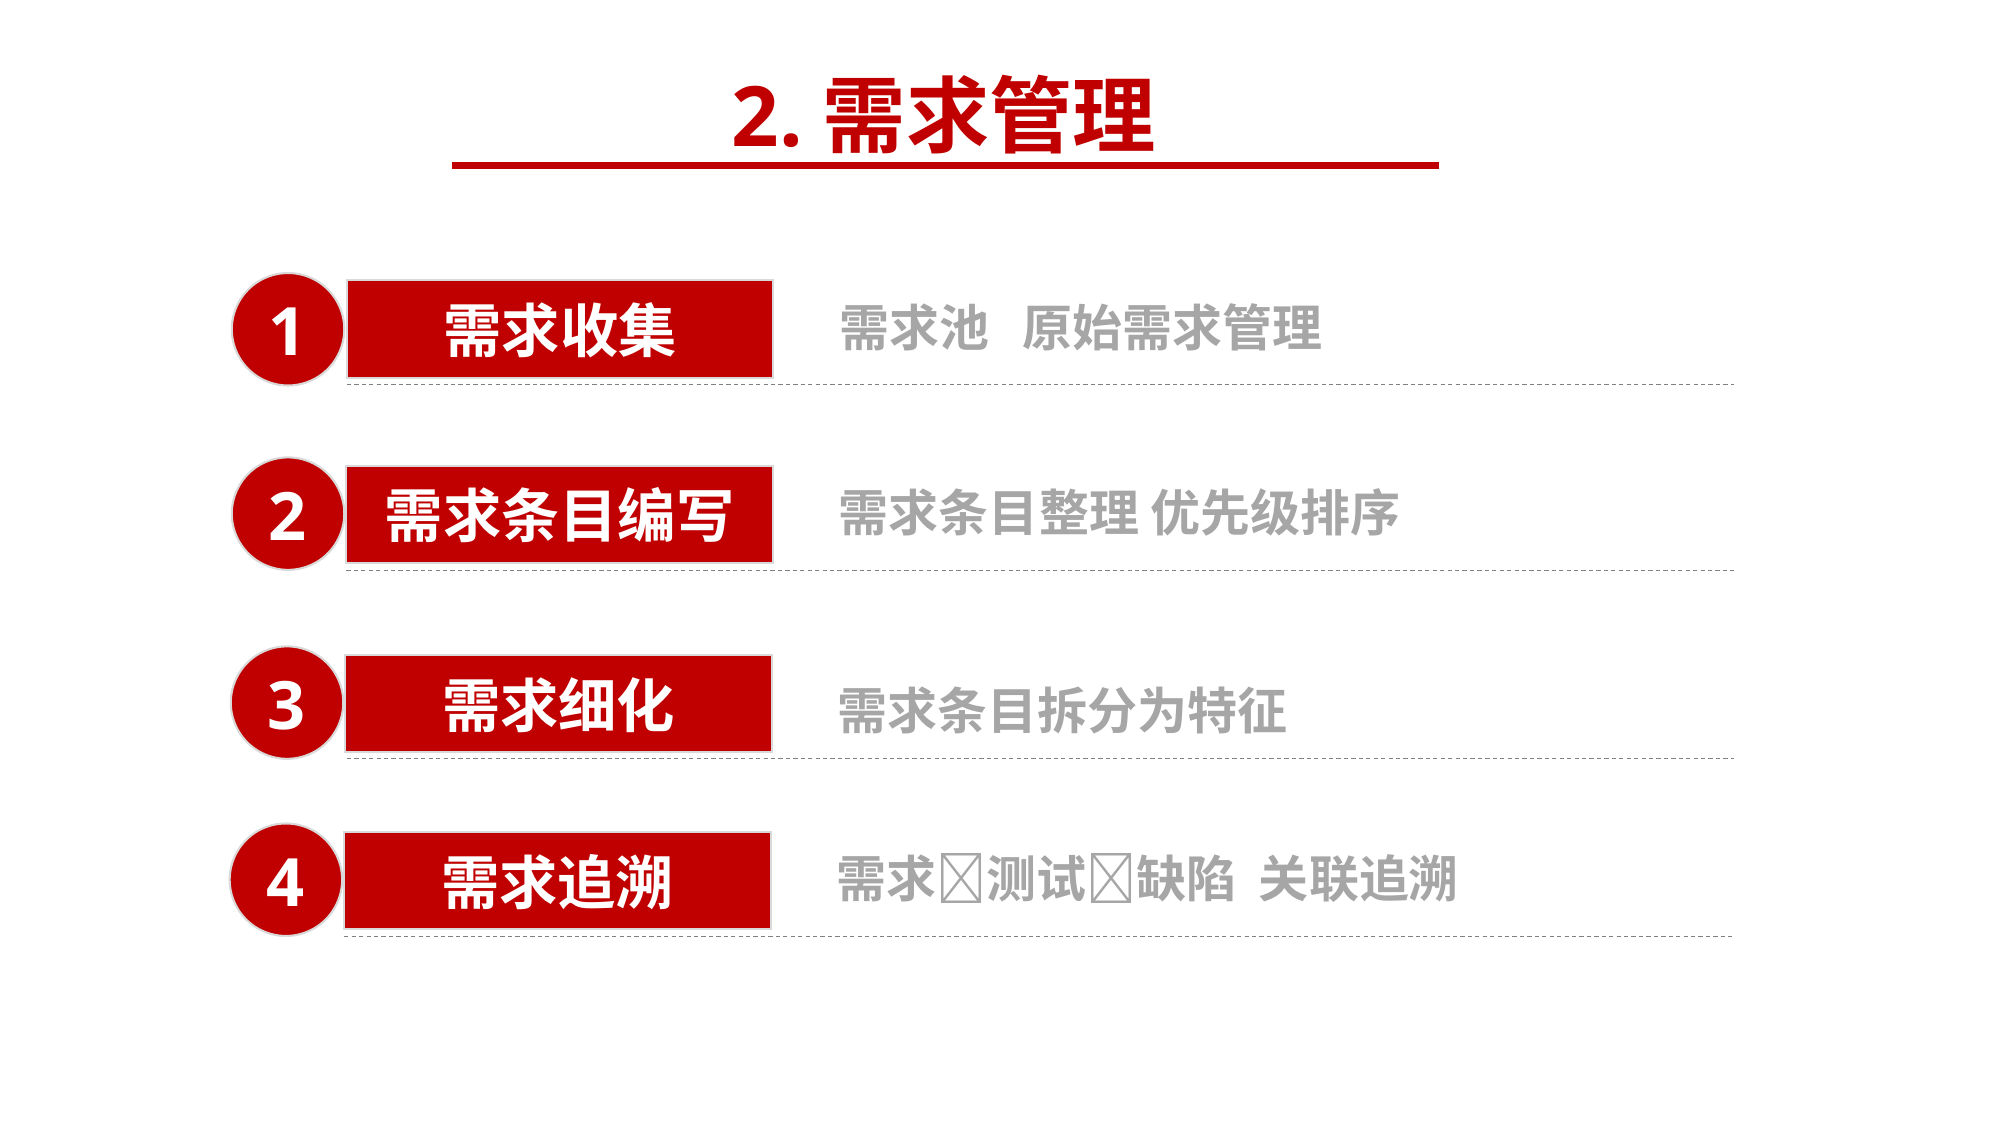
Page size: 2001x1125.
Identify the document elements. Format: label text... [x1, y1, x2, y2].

text_box 需求条目编写 [345, 465, 774, 564]
text_box 需求测试缺陷 关联追溯 [821, 840, 1597, 933]
text_box 需求条目整理 优先级排序 [824, 474, 1812, 567]
text_box 需求追溯 [343, 831, 772, 930]
text_box 1 [230, 271, 346, 387]
text_box 4 [228, 822, 343, 937]
text_box 2.需求管理 [306, 55, 1582, 194]
text_box [362, 162, 1563, 203]
text_box 需求细化 [344, 654, 773, 753]
text_box 2 [230, 456, 345, 571]
text_box 需求收集 [346, 279, 774, 379]
text_box 需求条目拆分为特征 [823, 663, 1811, 756]
text_box 3 [229, 645, 344, 760]
text_box 需求池 原始需求管理 [824, 289, 1600, 381]
